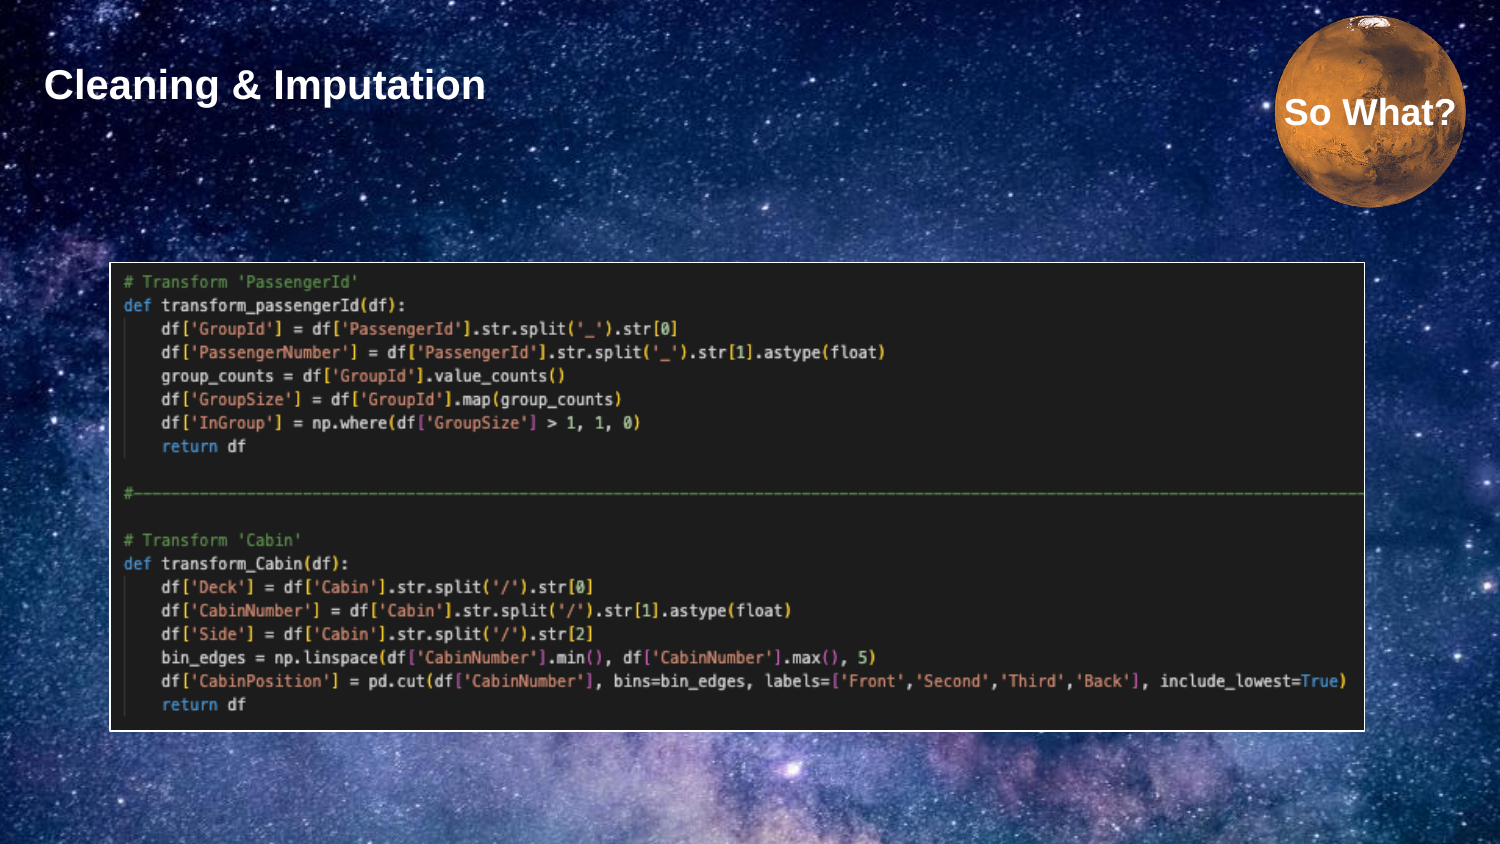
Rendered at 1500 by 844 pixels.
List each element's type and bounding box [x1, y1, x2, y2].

text_box [1220, 0, 1500, 224]
picture [0, 0, 1500, 844]
